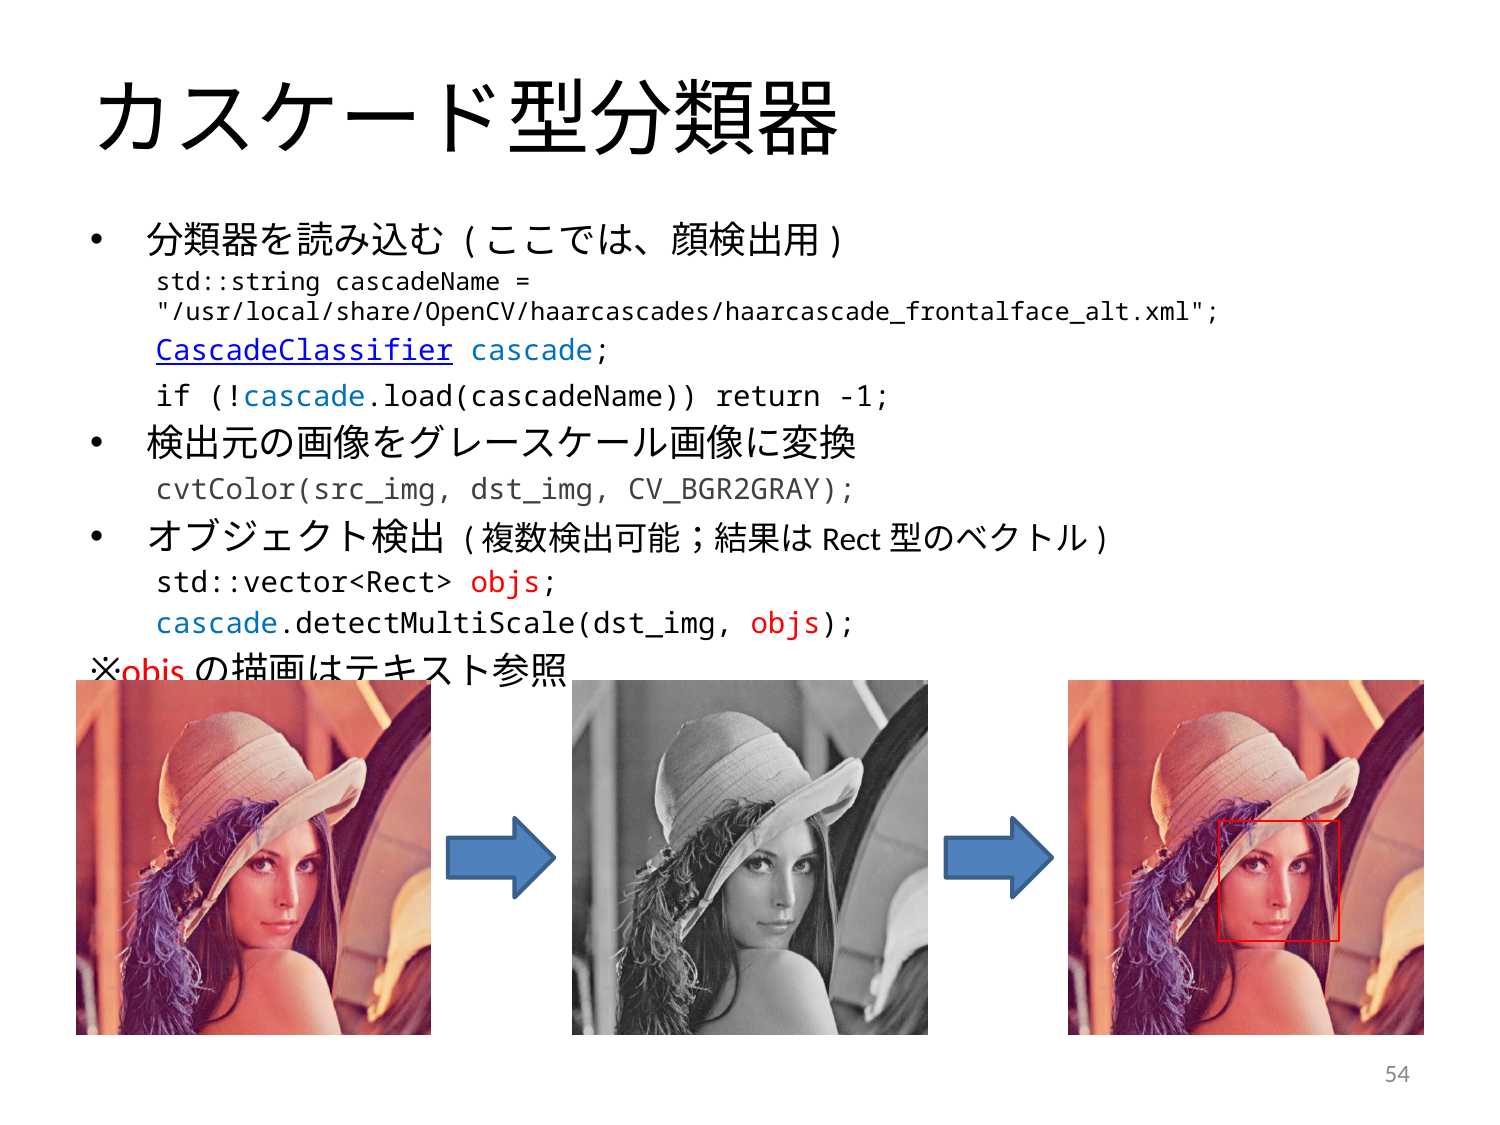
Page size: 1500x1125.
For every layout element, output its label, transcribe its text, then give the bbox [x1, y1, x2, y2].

text_box [943, 815, 1055, 900]
picture [76, 680, 432, 1036]
picture [1068, 680, 1424, 1036]
title カスケード型分類器 [75, 45, 1425, 185]
picture [572, 680, 928, 1036]
list 分類器を読み込む (ここでは、顔検出用) std::string cascadeName = "/usr/local/share/OpenCV/haarcascades/haarcascade_frontalface_alt.xml"; CascadeClassifier cascade; if (!cascade.load(cascadeName)) return -1; 検出元の画像をグレースケール画像に変換 cvtColor(src_img, dst_img, CV_BGR2GRAY); オブジェクト検出 (複数検出可能；結果はRect型のベクトル) std::vector<Rect> objs; cascade.detectMultiScale(dst_img, objs); ※objsの描画はテキスト参照 [75, 208, 1425, 1035]
text_box [445, 815, 557, 900]
slide_number 53 [1074, 1042, 1425, 1103]
